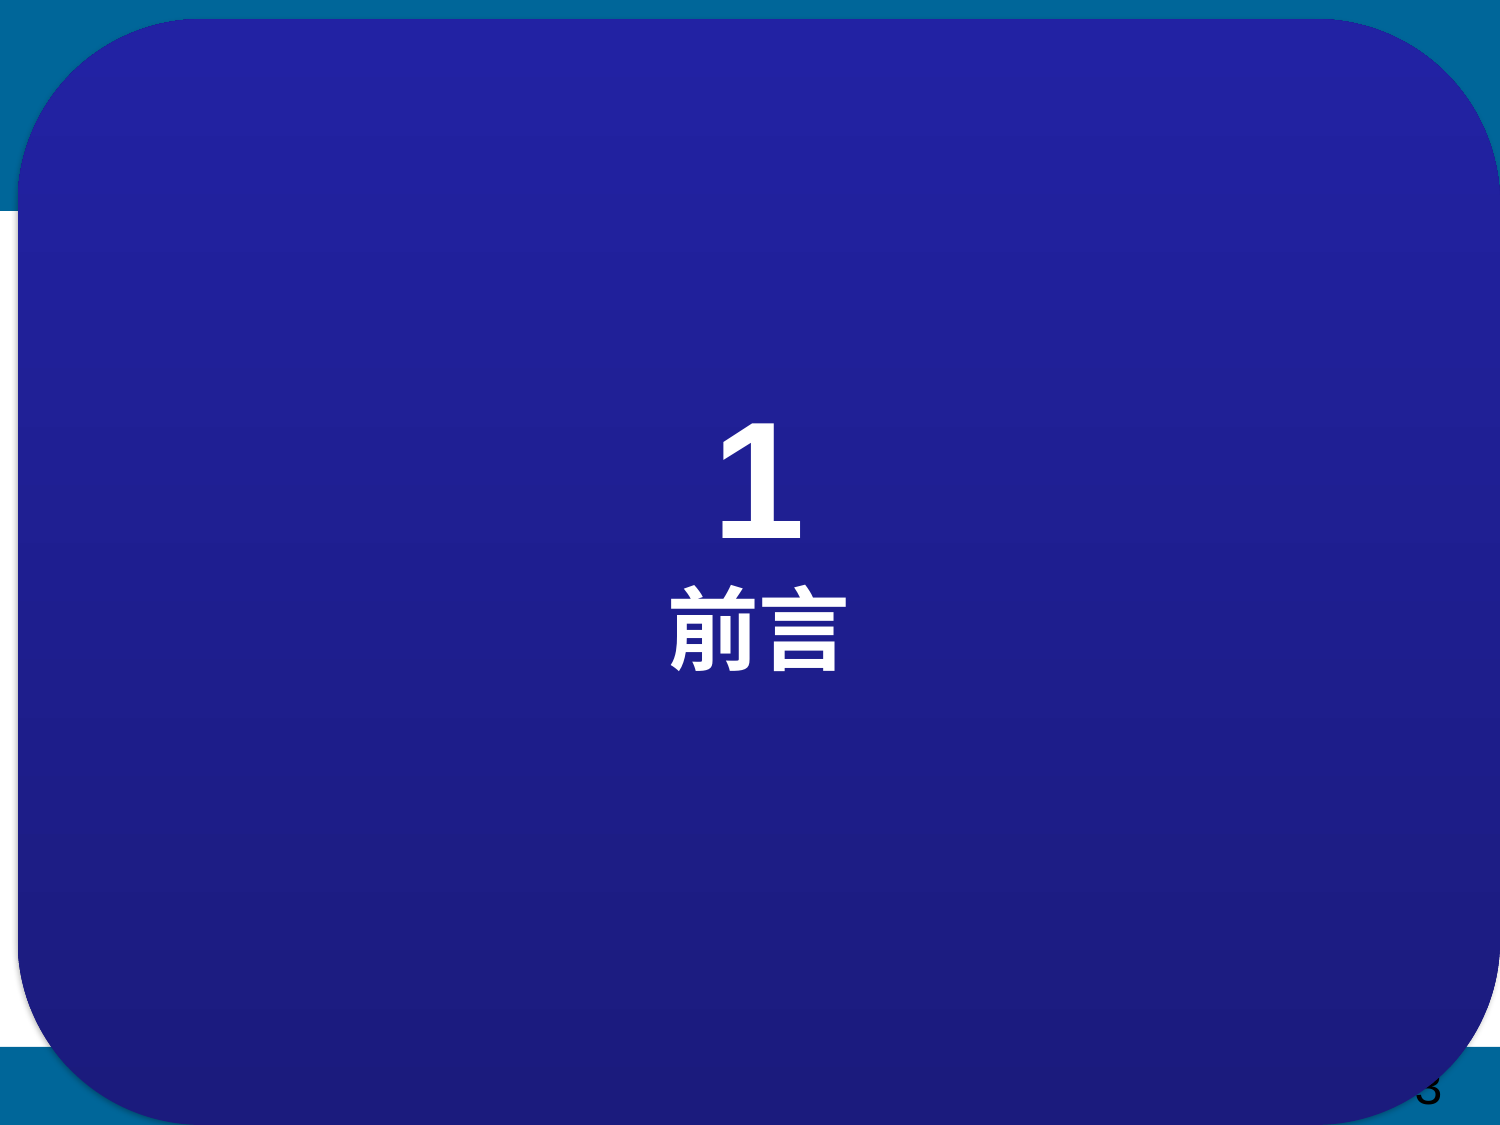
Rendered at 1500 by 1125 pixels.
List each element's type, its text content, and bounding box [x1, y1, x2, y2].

slide_number 3 [1399, 1046, 1500, 1125]
text_box [17, 19, 1500, 1125]
text_box 1 前言 [215, 249, 1303, 805]
